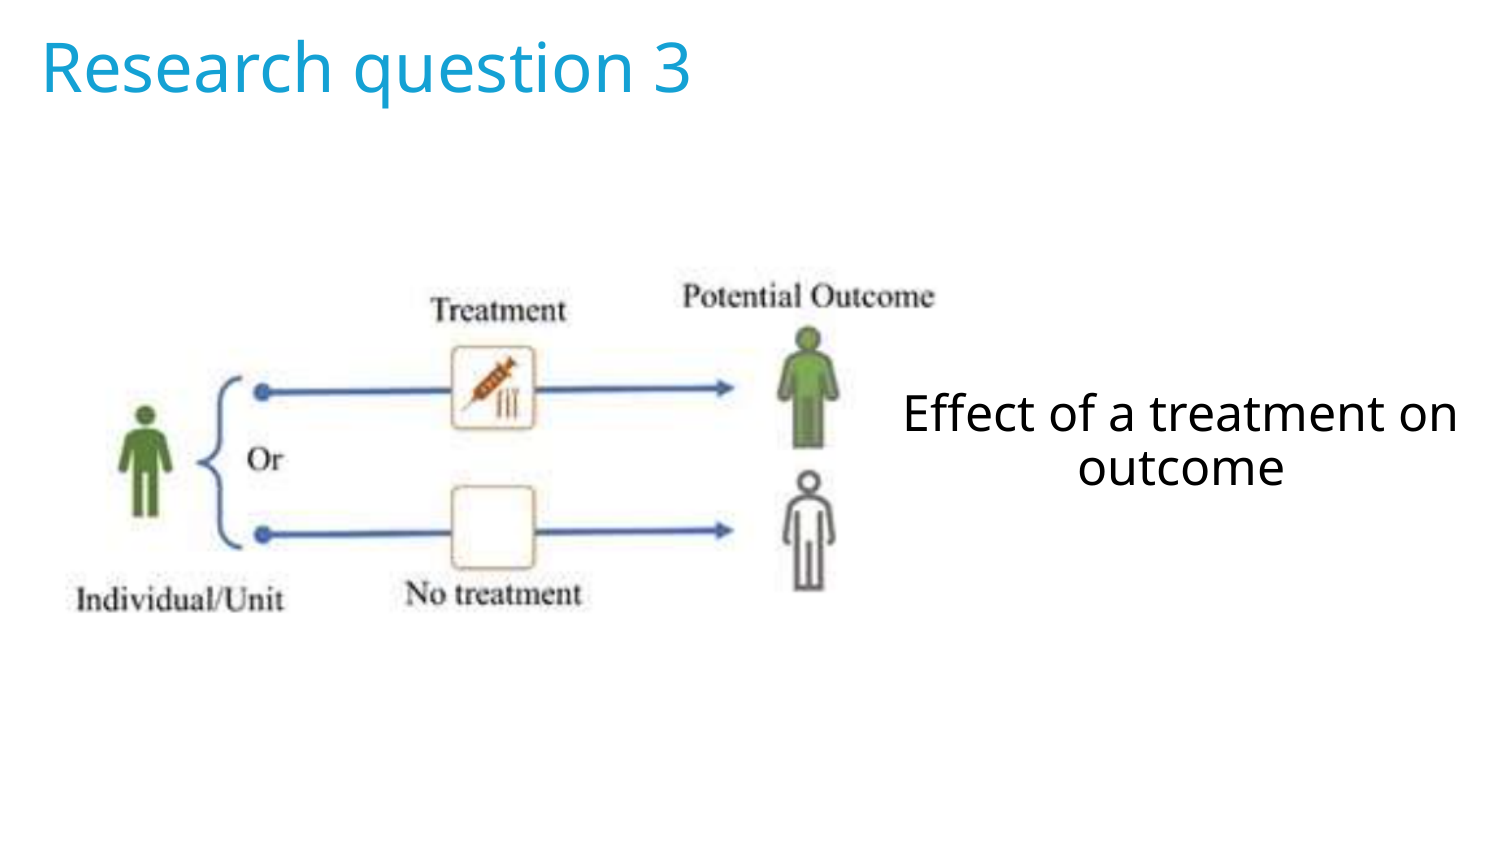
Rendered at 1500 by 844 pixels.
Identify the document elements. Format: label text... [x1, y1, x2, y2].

title Effect of a treatment on outcome [972, 371, 1470, 513]
picture [28, 215, 967, 669]
text_box Research question 3 [29, 18, 756, 113]
